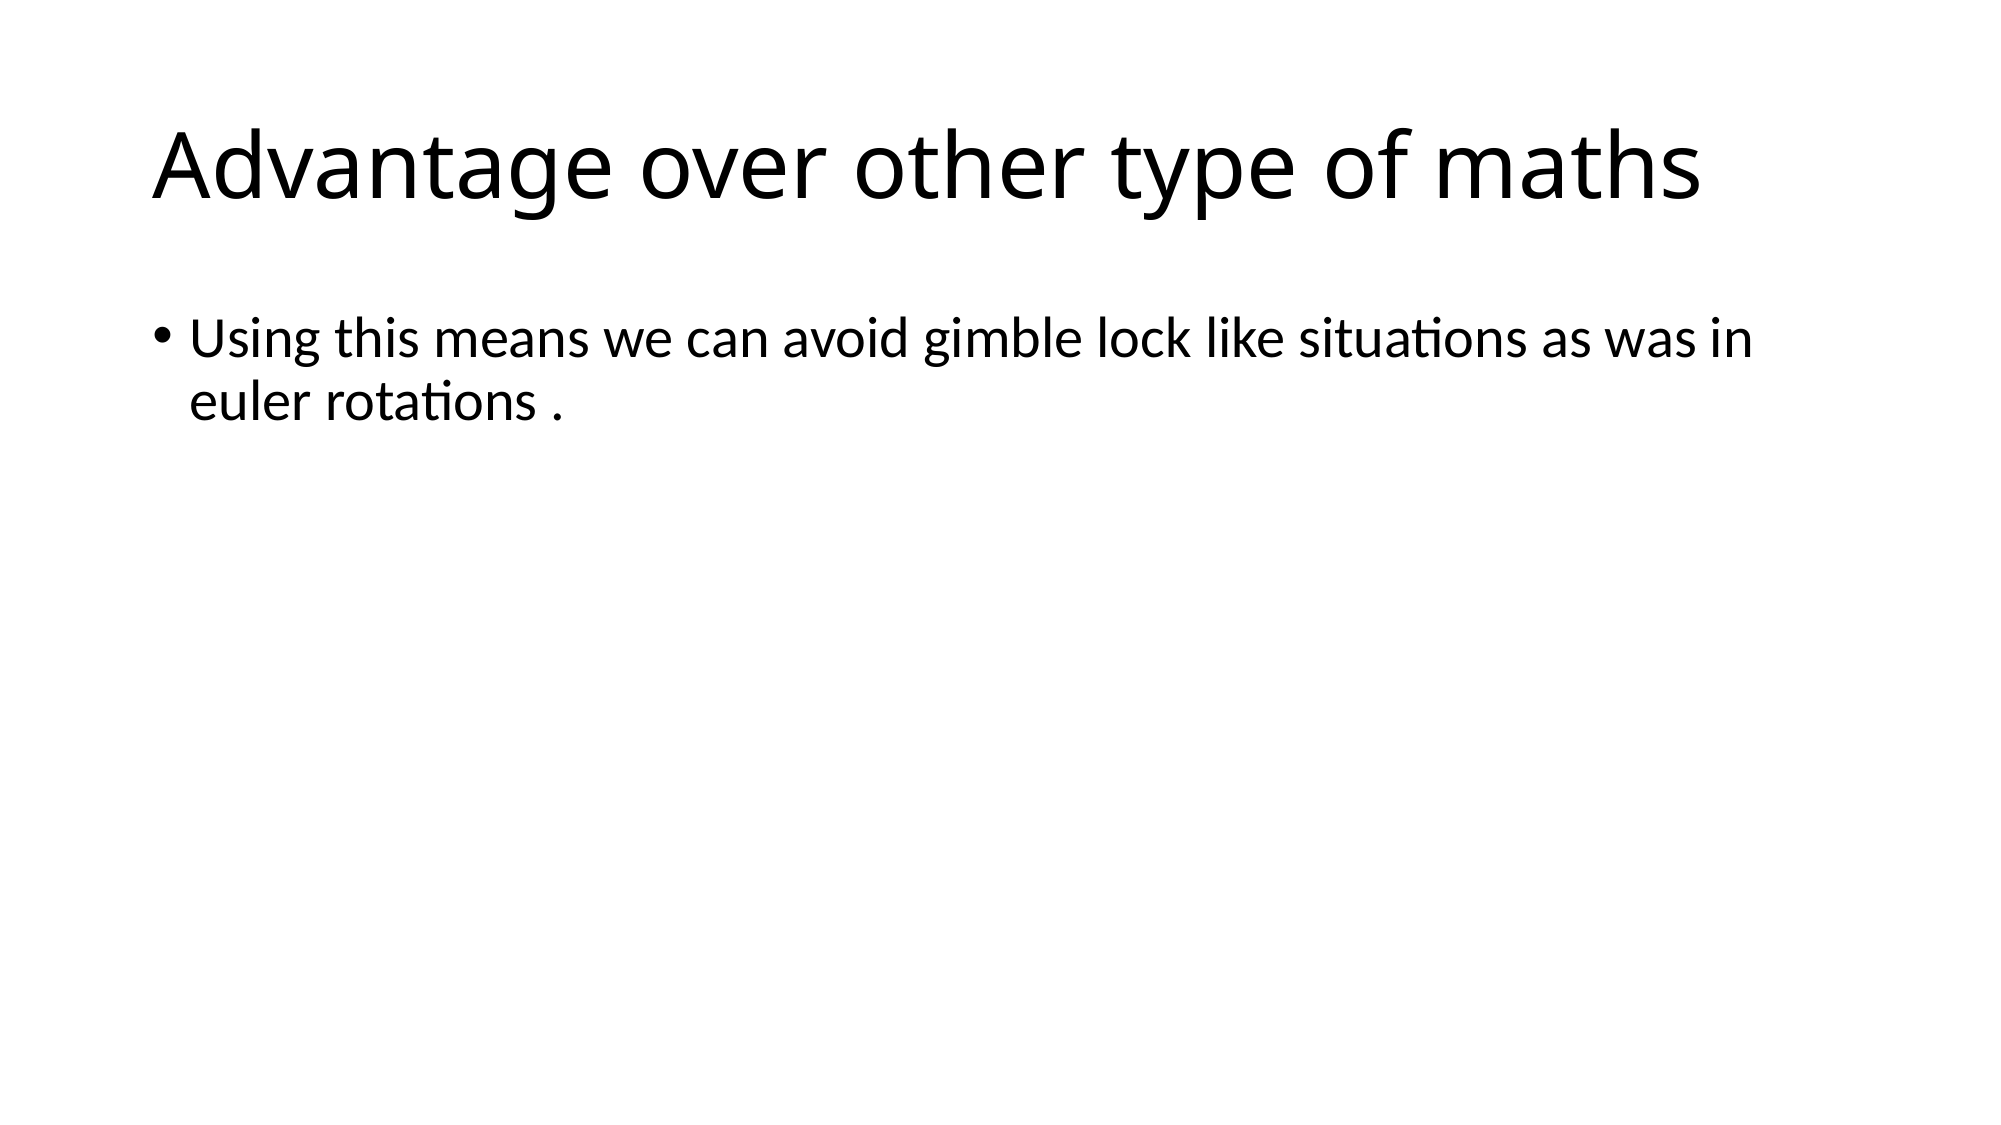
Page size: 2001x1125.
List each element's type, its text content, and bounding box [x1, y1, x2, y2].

title Advantage over other type of maths [137, 59, 1863, 278]
list Using this means we can avoid gimble lock like situations as was in euler rotations . [137, 299, 1863, 1014]
